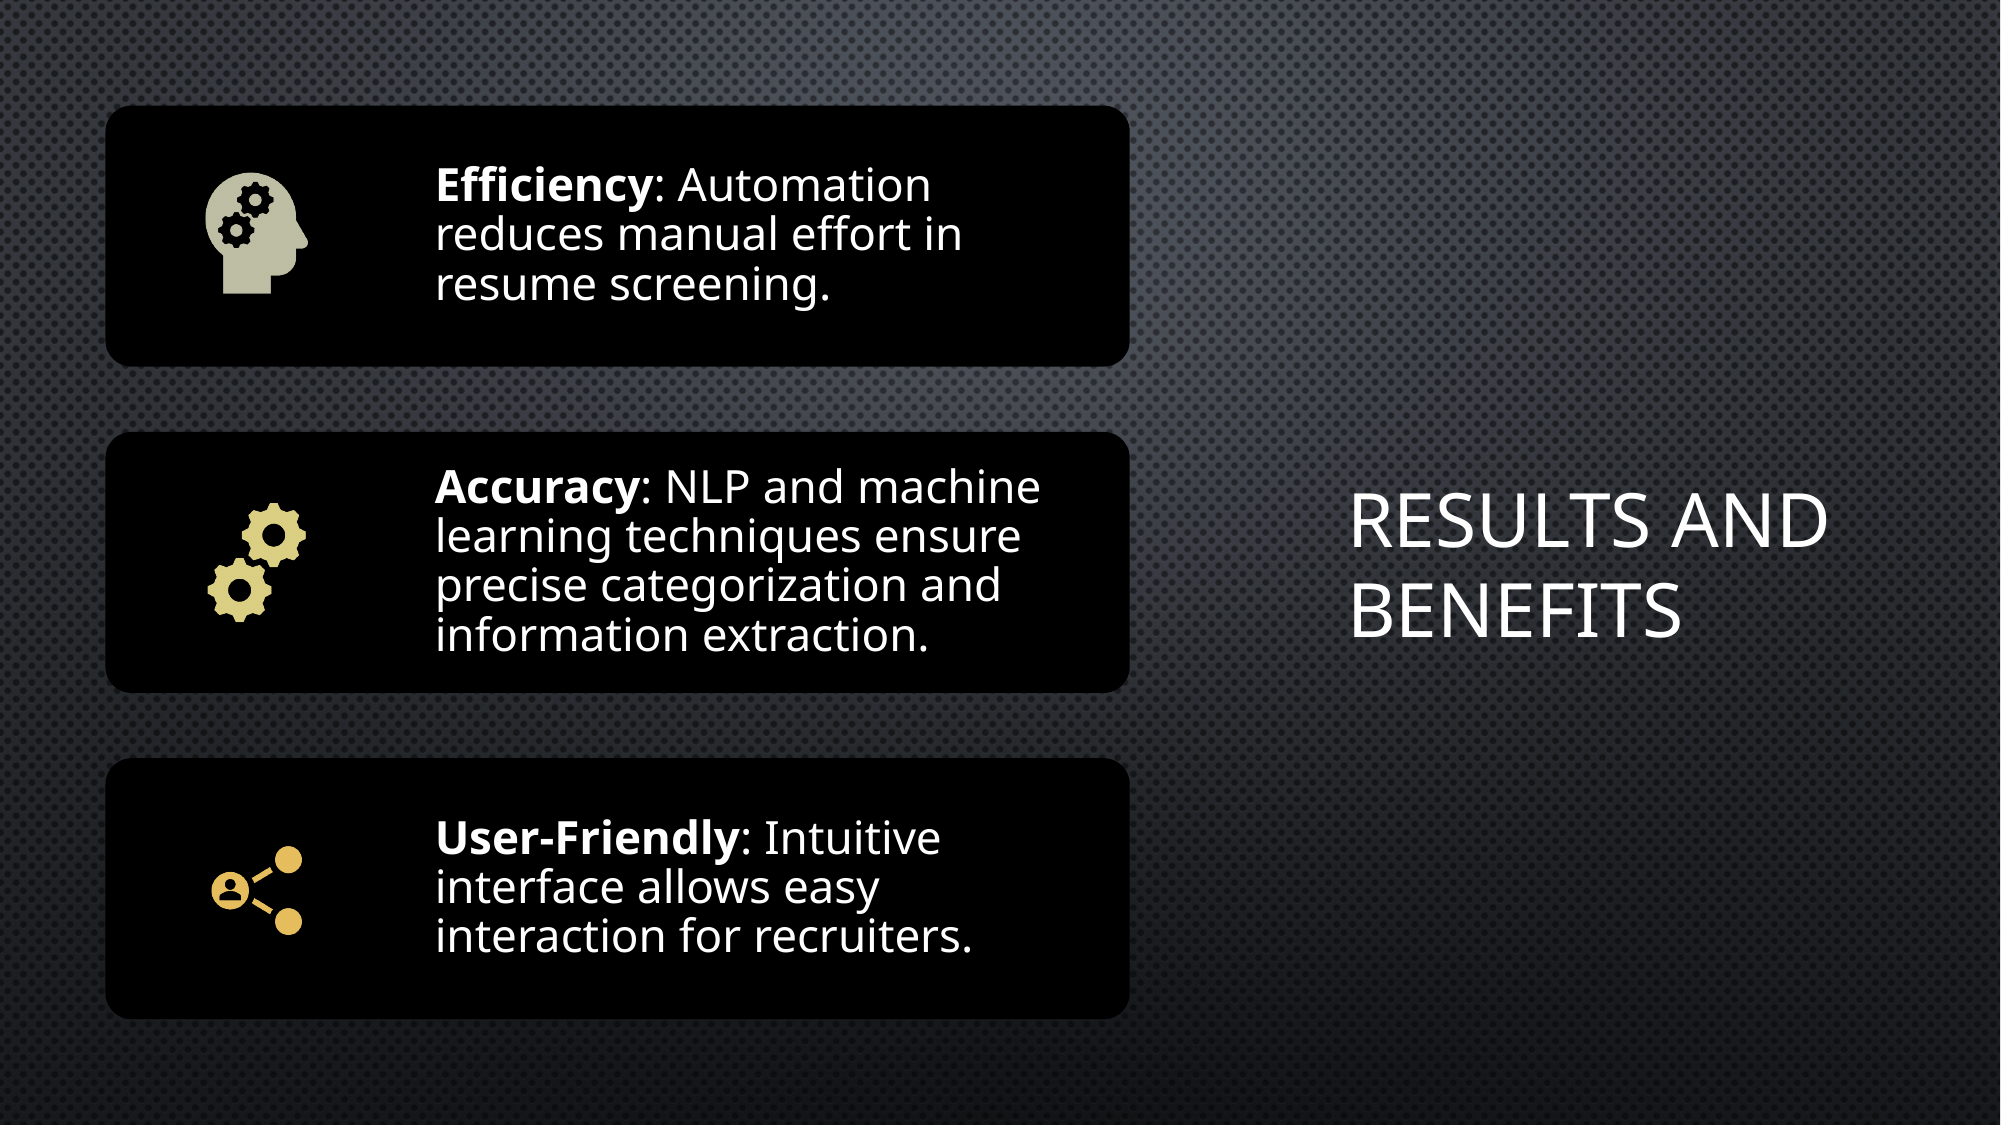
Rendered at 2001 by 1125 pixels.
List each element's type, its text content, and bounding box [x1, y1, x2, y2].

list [105, 105, 1130, 1020]
title Results and Benefits [1331, 105, 1848, 1020]
